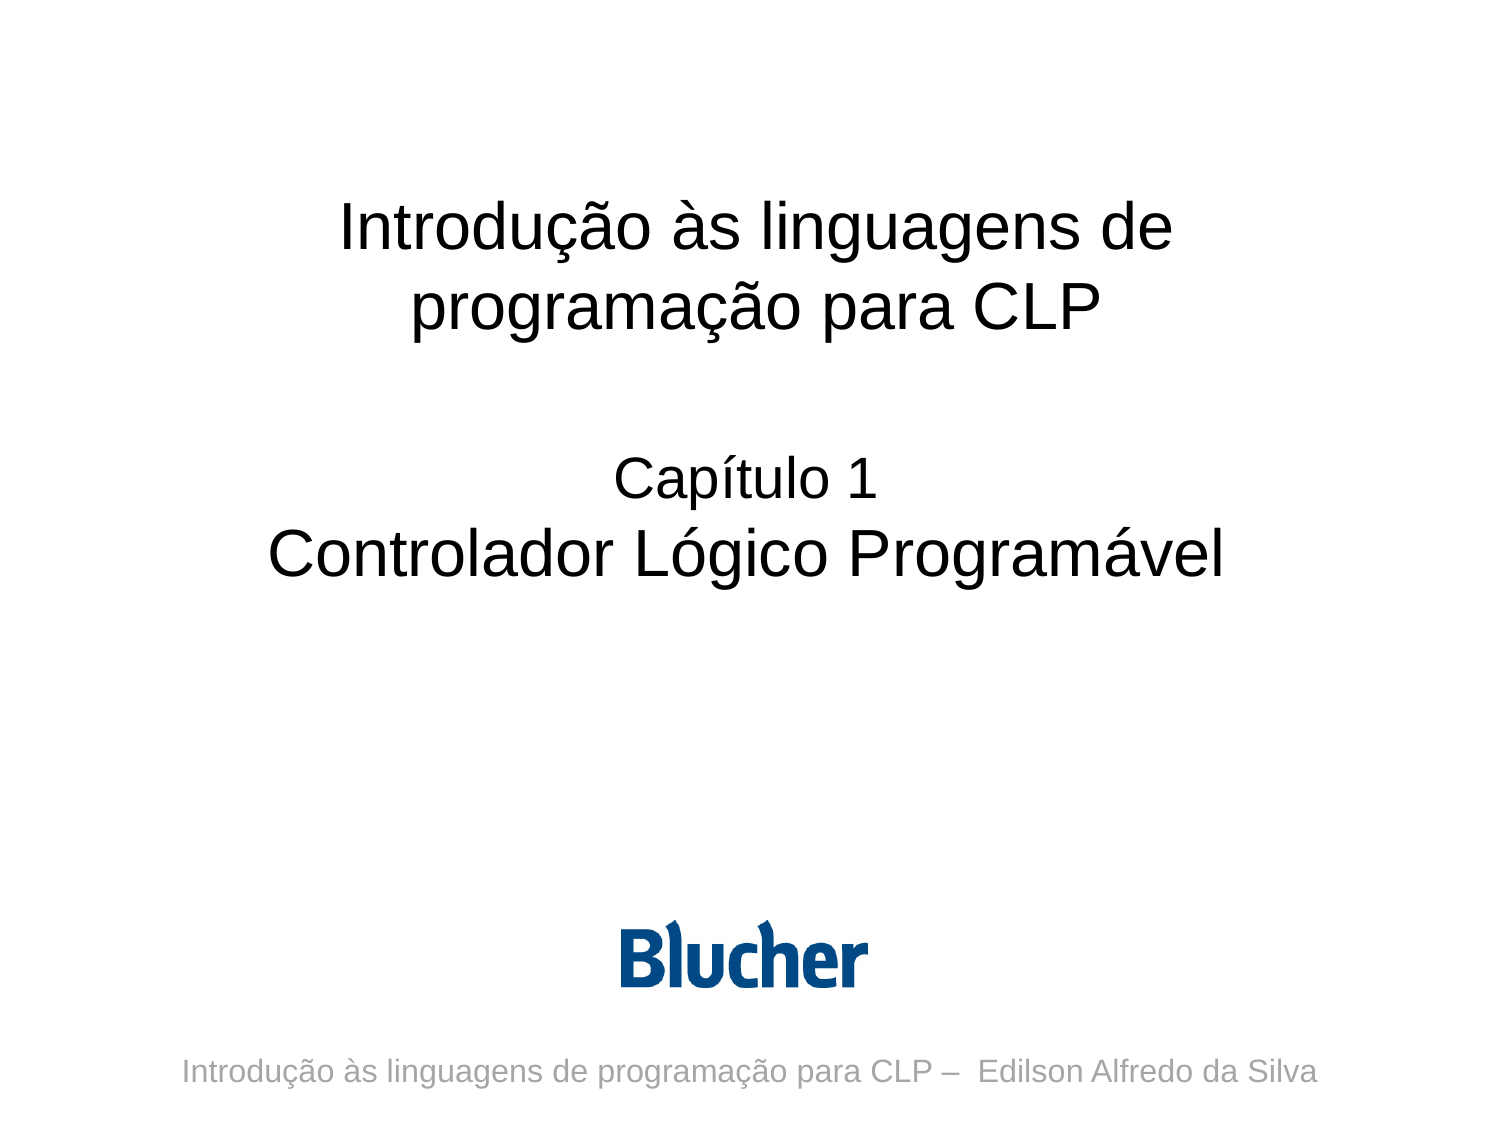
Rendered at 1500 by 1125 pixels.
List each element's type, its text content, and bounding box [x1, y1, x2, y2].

footer Introdução às linguagens de programação para CLP – Edilson Alfredo da Silva [0, 1042, 1500, 1103]
picture [620, 920, 868, 988]
text_box Capítulo 1 Controlador Lógico Programável [119, 432, 1374, 597]
text_box Introdução às linguagens de programação para CLP [119, 175, 1395, 362]
